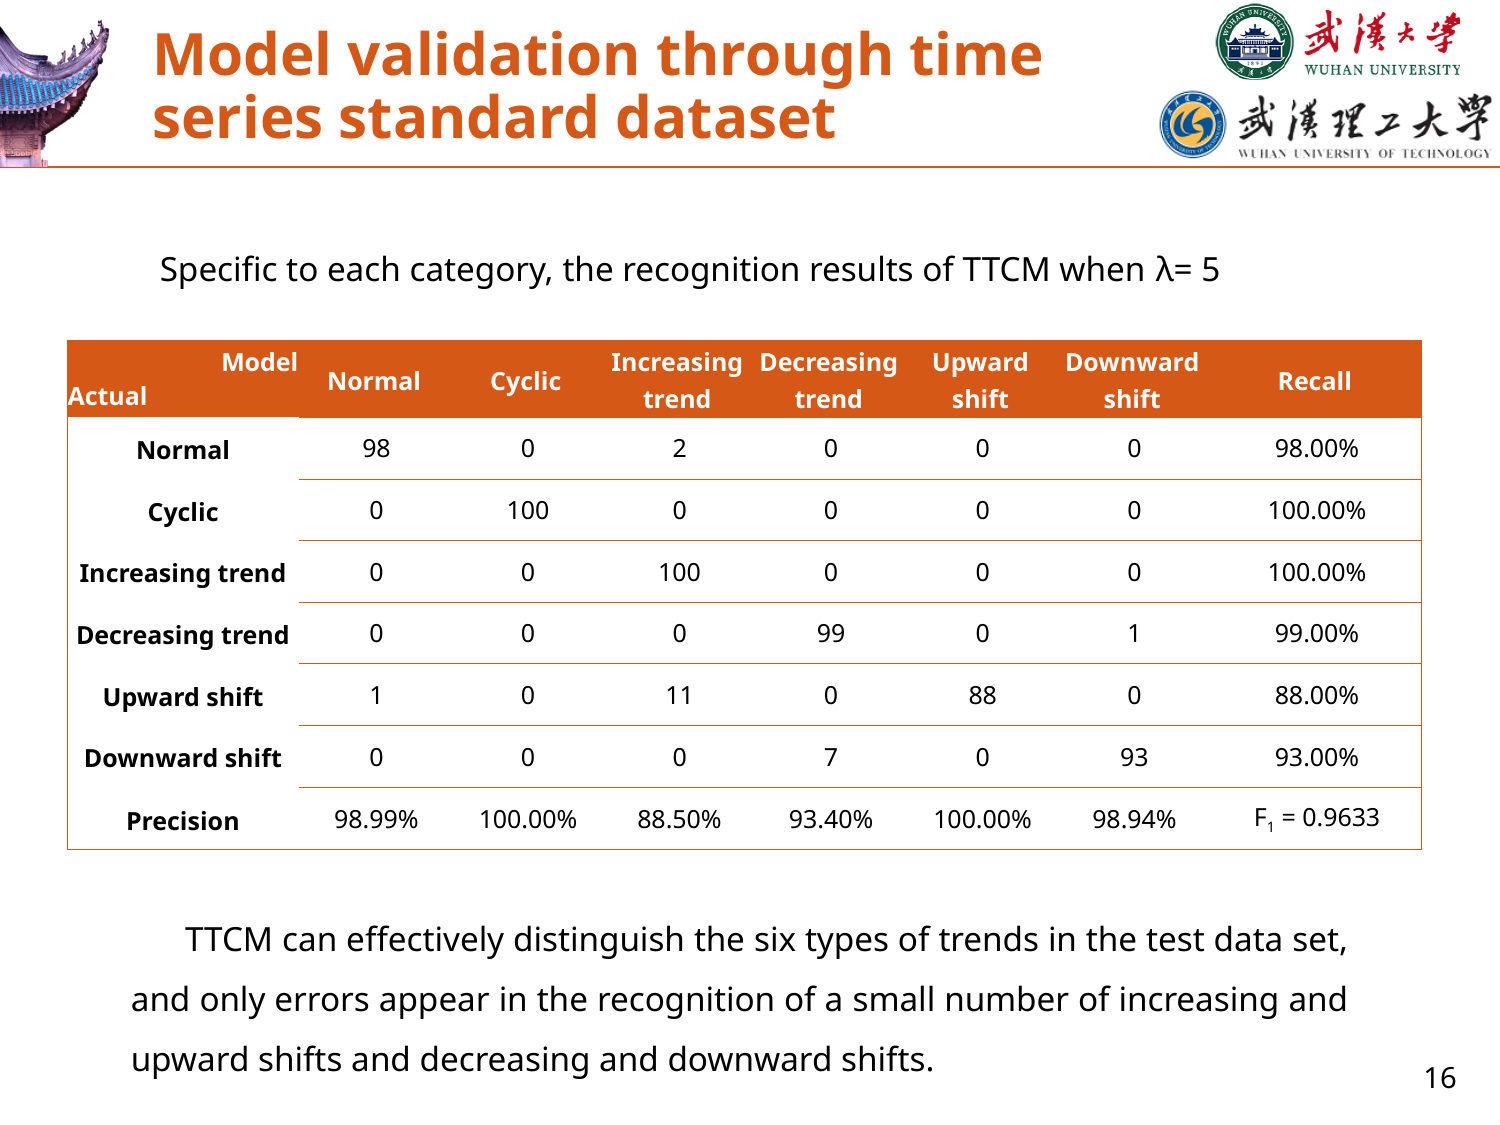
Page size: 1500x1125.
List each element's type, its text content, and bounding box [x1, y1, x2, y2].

table_cell 11 [602, 664, 753, 725]
table_cell 1 [1056, 603, 1208, 663]
table_cell 0 [1056, 664, 1208, 725]
table_cell 0 [299, 541, 450, 602]
table_cell 100.00% [1208, 480, 1421, 540]
table_cell 0 [602, 480, 753, 540]
picture [0, 9, 118, 167]
table_cell 2 [602, 418, 753, 479]
table_cell 0 [602, 603, 753, 663]
table_header Downward shift [1056, 341, 1208, 417]
table_cell 0 [905, 480, 1056, 540]
table_cell 0 [299, 726, 450, 787]
table_cell 93.40% [753, 788, 905, 849]
table_cell 99 [753, 603, 905, 663]
table_cell F1 = 0.9633 [1208, 788, 1421, 849]
table_header Model Actual [68, 341, 299, 417]
table_header Cyclic [450, 341, 602, 417]
table_cell 0 [450, 541, 602, 602]
table_cell Downward shift [68, 726, 299, 787]
title Model validation through time series standard dataset [152, 0, 1222, 223]
table_cell 0 [1056, 418, 1208, 479]
table_cell Upward shift [68, 664, 299, 726]
table_cell 93 [1056, 726, 1208, 787]
text_box [1456, 5, 1500, 160]
table_cell Precision [68, 787, 299, 849]
table_cell 1 [299, 664, 450, 725]
table_cell Increasing trend [68, 541, 299, 602]
table_cell 98.99% [299, 788, 450, 849]
table_cell 88.50% [602, 788, 753, 849]
table_cell 7 [753, 726, 905, 787]
table_header Upward shift [905, 341, 1056, 417]
table_cell 0 [450, 726, 602, 787]
text_box Specific to each category, the recognition results of TTCM when λ= 5 [81, 215, 1500, 310]
table_cell 0 [905, 603, 1056, 663]
table_cell 0 [299, 480, 450, 540]
table_cell 0 [905, 541, 1056, 602]
table_cell 0 [1056, 480, 1208, 540]
table_cell Normal [68, 417, 299, 479]
table_cell 100 [602, 541, 753, 602]
table_header Normal [299, 341, 450, 417]
table_cell 100 [450, 480, 602, 540]
table_cell 0 [905, 726, 1056, 787]
table_header Recall [1208, 341, 1421, 417]
table_cell 100.00% [905, 788, 1056, 849]
picture [1154, 2, 1499, 164]
table_cell 0 [753, 664, 905, 725]
table_header Decreasing trend [753, 341, 905, 417]
table_cell 88 [905, 664, 1056, 725]
text_box 16 [1408, 1051, 1472, 1102]
table_cell 0 [299, 603, 450, 663]
table_cell 0 [905, 418, 1056, 479]
table_cell 0 [450, 603, 602, 663]
table_cell 0 [753, 418, 905, 479]
table_cell 98.00% [1208, 418, 1421, 479]
table_cell 100.00% [1208, 541, 1421, 602]
table_cell 93.00% [1208, 726, 1421, 787]
table_cell 0 [753, 480, 905, 540]
table_header Increasing trend [602, 341, 753, 417]
table_cell 98 [299, 418, 450, 479]
table_cell 0 [450, 664, 602, 725]
table_cell 0 [602, 726, 753, 787]
table_cell 0 [450, 418, 602, 479]
table_cell 100.00% [450, 788, 602, 849]
text_box TTCM can effectively distinguish the six types of trends in the test data set, and only errors appear in the recognition of a small number of increasing and upward shifts and decreasing and downward shifts. [115, 890, 1366, 1086]
table_cell 99.00% [1208, 603, 1421, 663]
table_cell 98.94% [1056, 788, 1208, 849]
table_cell Decreasing trend [68, 602, 299, 664]
table_cell 0 [753, 541, 905, 602]
table_cell 0 [1056, 541, 1208, 602]
table_cell 88.00% [1208, 664, 1421, 725]
table_cell Cyclic [68, 479, 299, 541]
